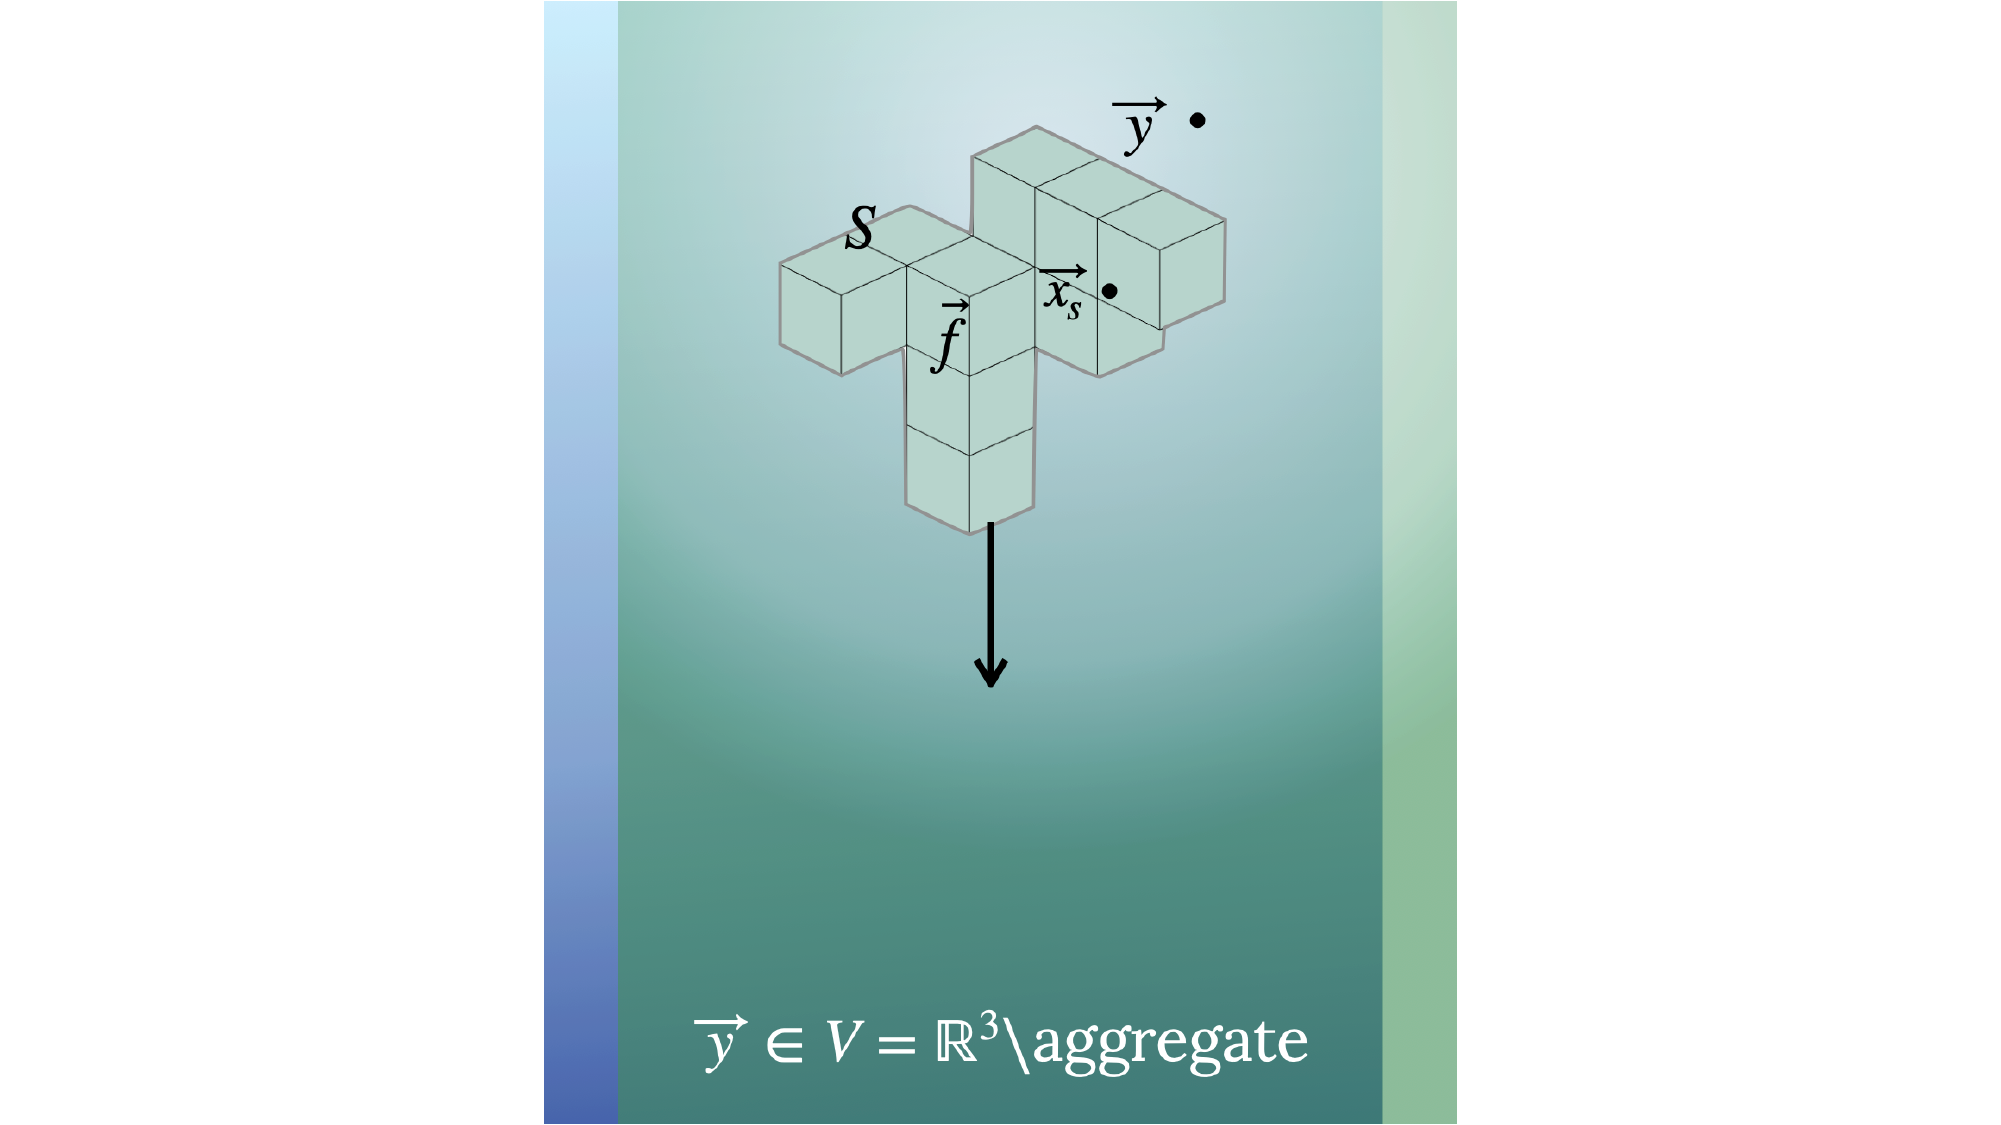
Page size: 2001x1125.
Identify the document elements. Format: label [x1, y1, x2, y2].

picture [542, 0, 1458, 1125]
